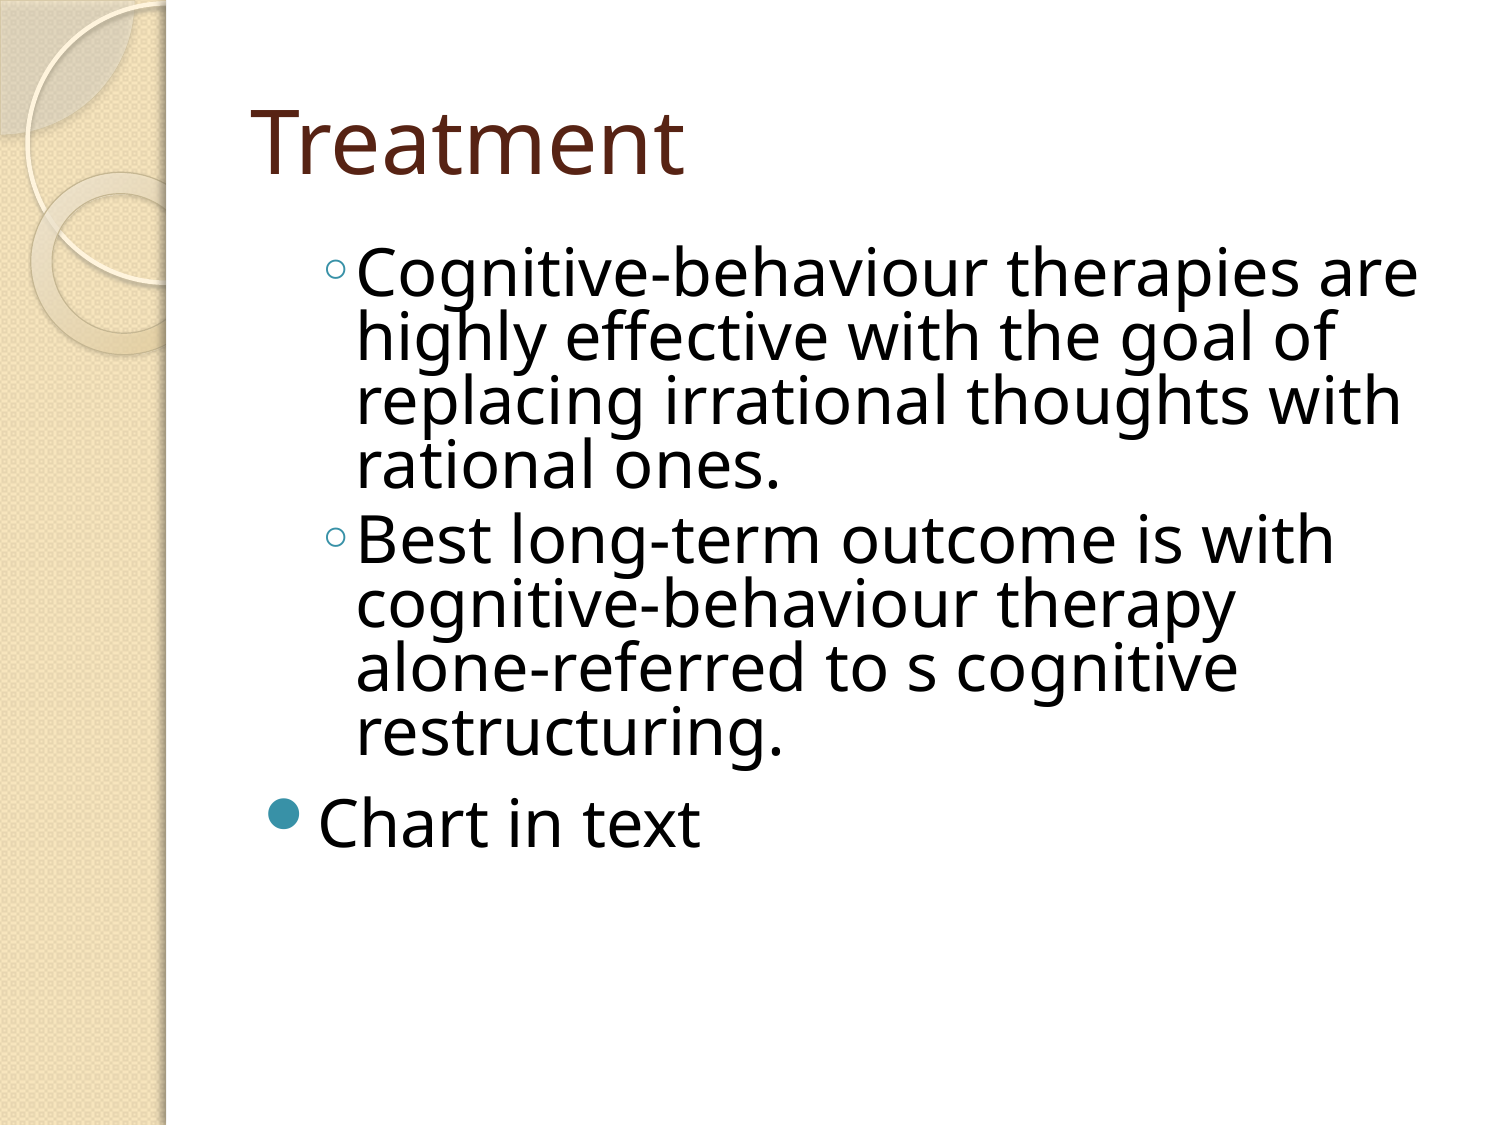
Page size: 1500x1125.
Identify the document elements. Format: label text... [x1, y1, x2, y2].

title Treatment [235, 45, 1466, 233]
list Cognitive-behaviour therapies are highly effective with the goal of replacing irrational thoughts with rational ones. Best long-term outcome is with cognitive-behaviour therapy alone-referred to s cognitive restructuring. Chart in text [235, 237, 1466, 1026]
